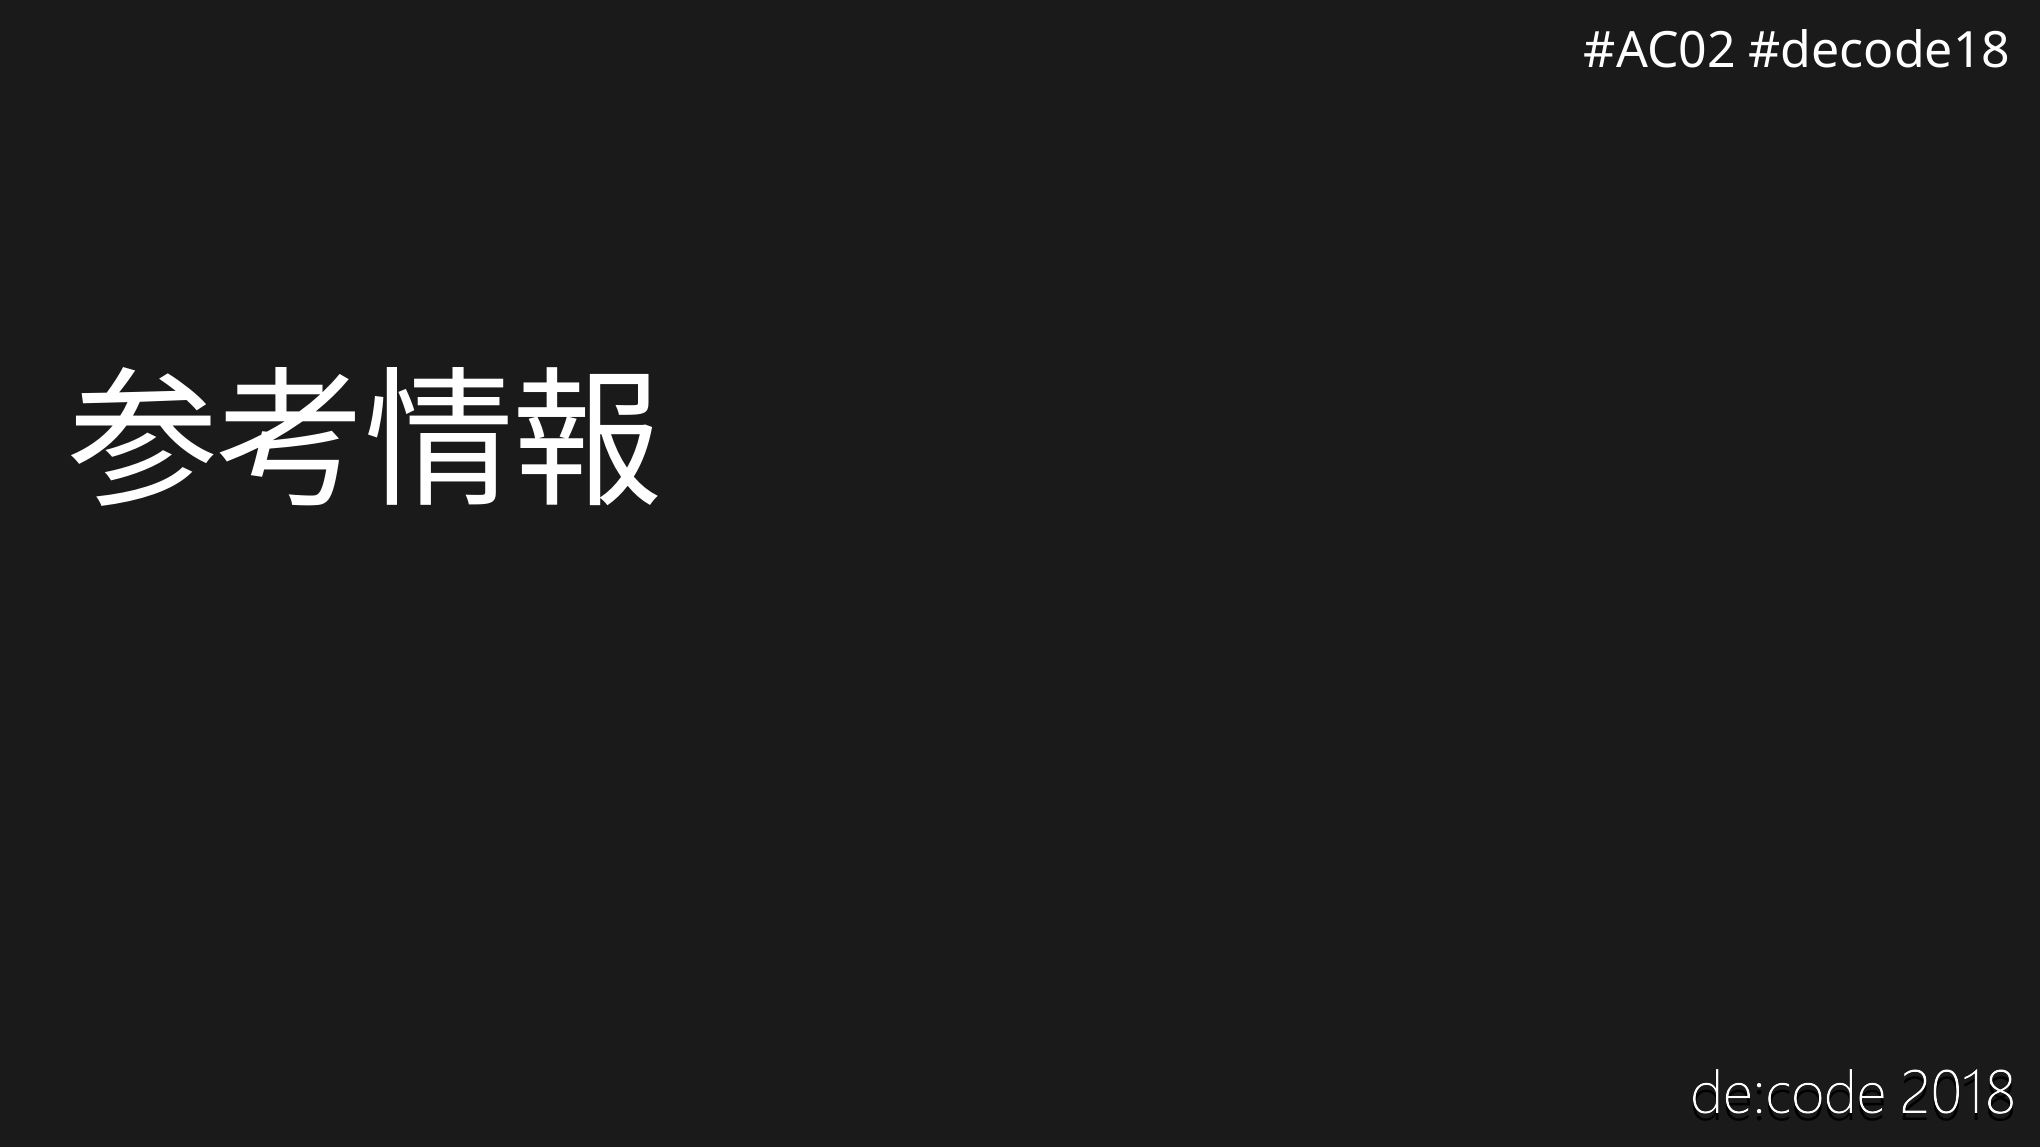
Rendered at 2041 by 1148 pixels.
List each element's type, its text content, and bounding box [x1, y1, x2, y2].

picture [1693, 1069, 2013, 1121]
title 参考情報 [45, 348, 1996, 543]
